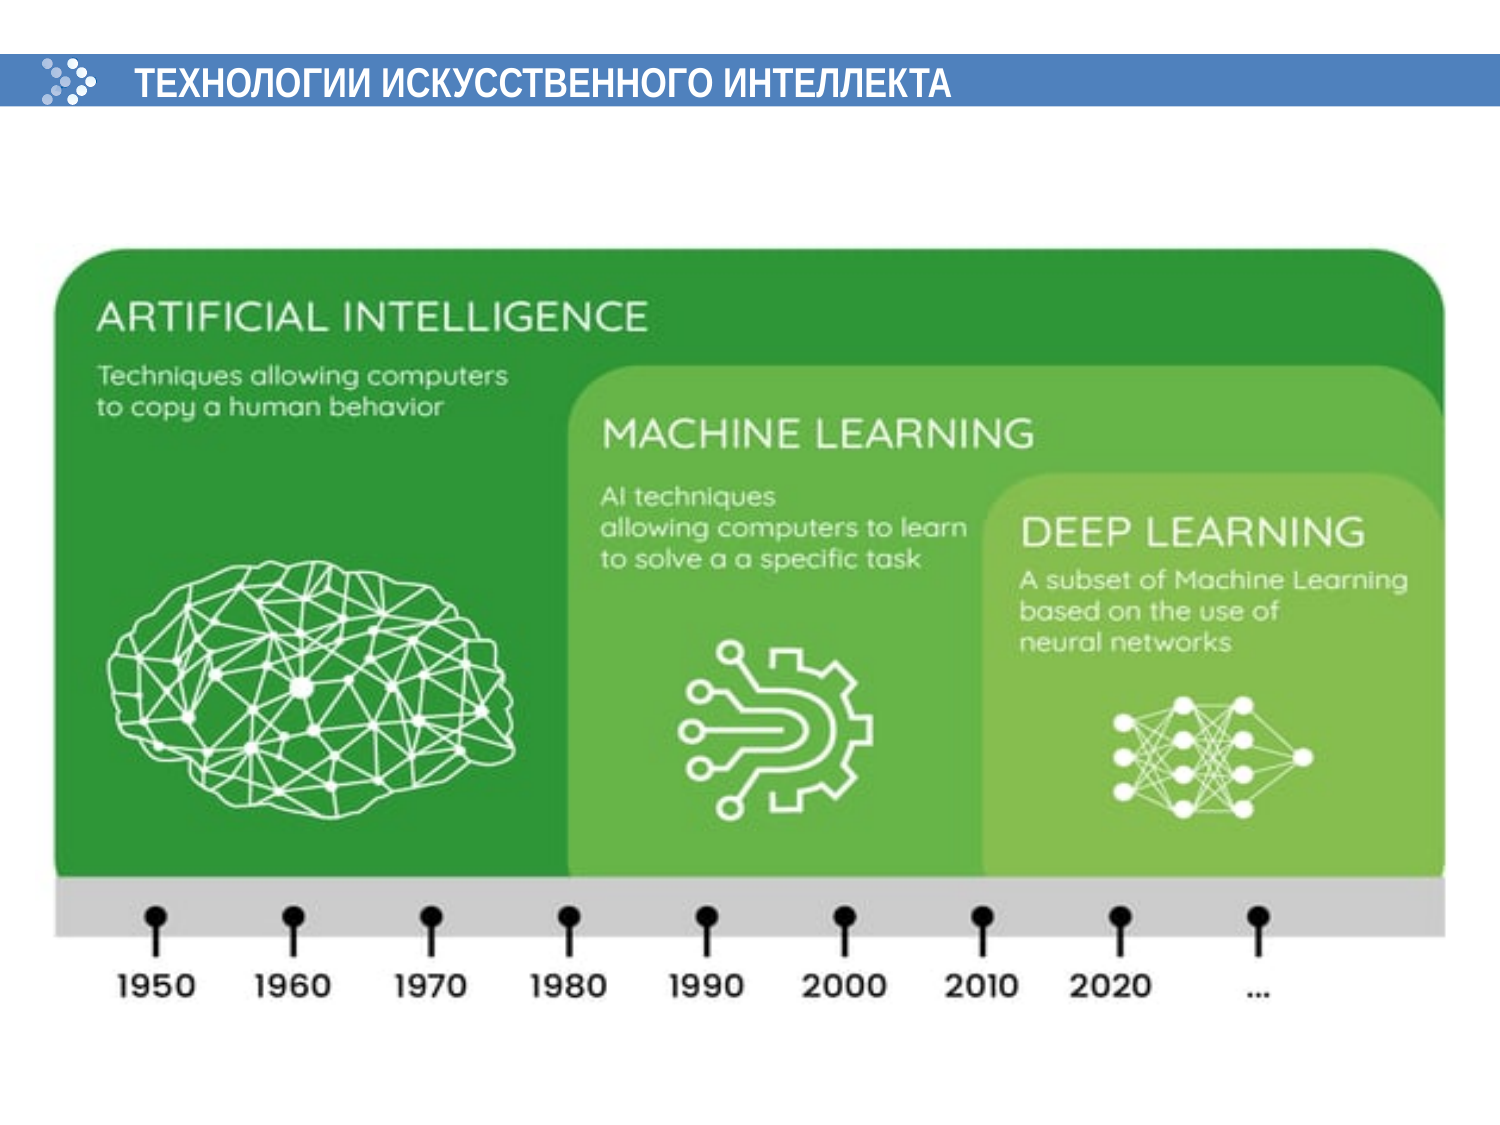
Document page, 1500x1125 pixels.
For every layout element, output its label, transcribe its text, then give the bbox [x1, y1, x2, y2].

picture [37, 54, 98, 108]
picture [35, 243, 1465, 1036]
text_box ТЕХНОЛОГИИ ИСКУССТВЕННОГО ИНТЕЛЛЕКТА [119, 48, 1500, 114]
